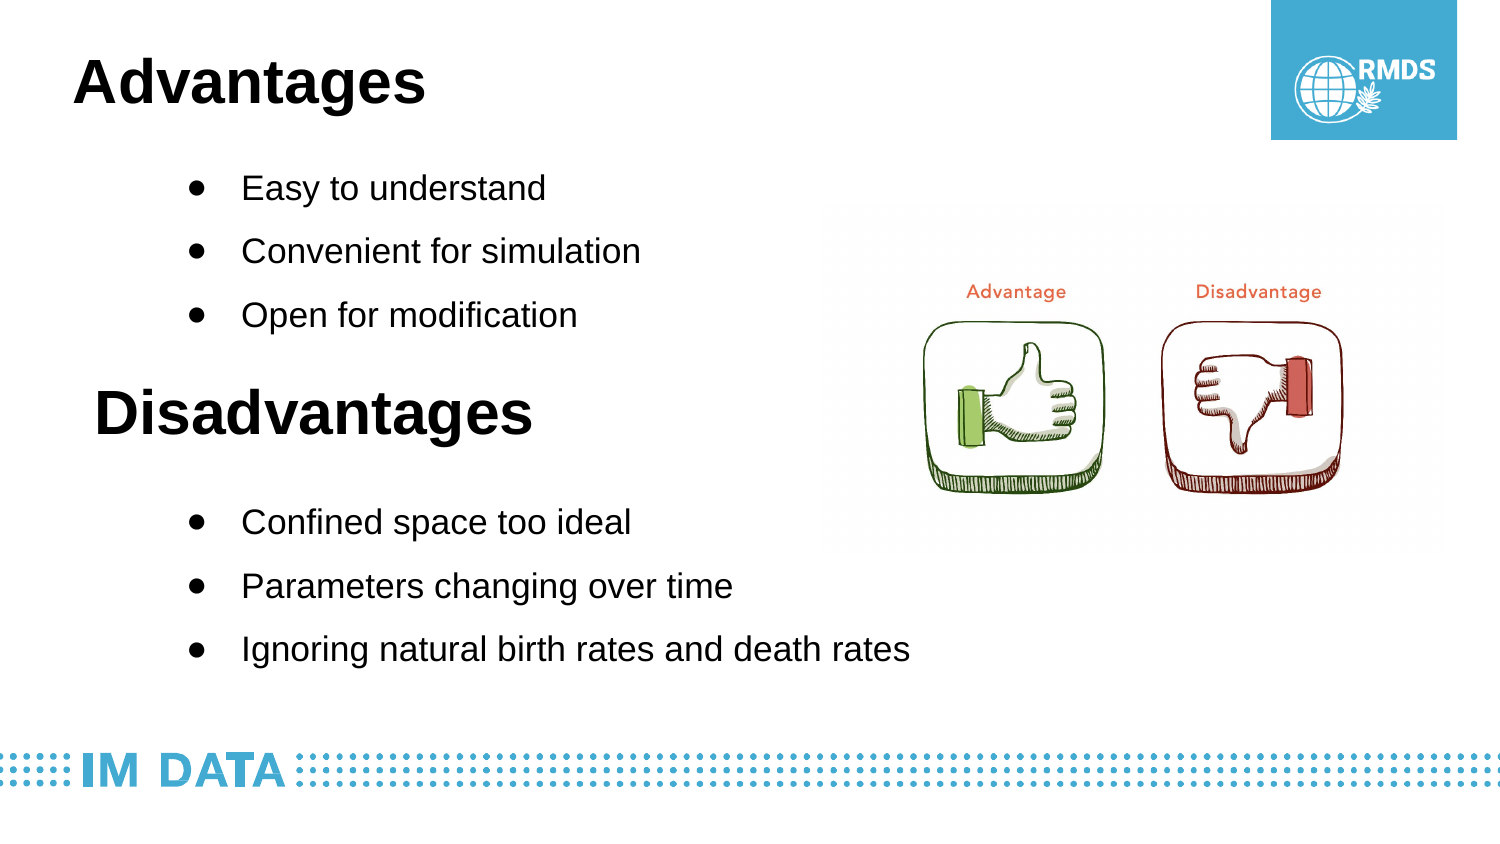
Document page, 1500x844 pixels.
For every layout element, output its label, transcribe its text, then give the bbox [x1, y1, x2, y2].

text_box Advantages [57, 26, 892, 115]
picture [296, 753, 1500, 787]
text_box Confined space too ideal Parameters changing over time Ignoring natural birth rates and death rates [151, 462, 1021, 715]
text_box Disadvantages [79, 356, 817, 445]
picture [1271, 0, 1458, 140]
picture [822, 203, 1444, 554]
text_box Easy to understand Convenient for simulation Open for modification [151, 128, 823, 356]
